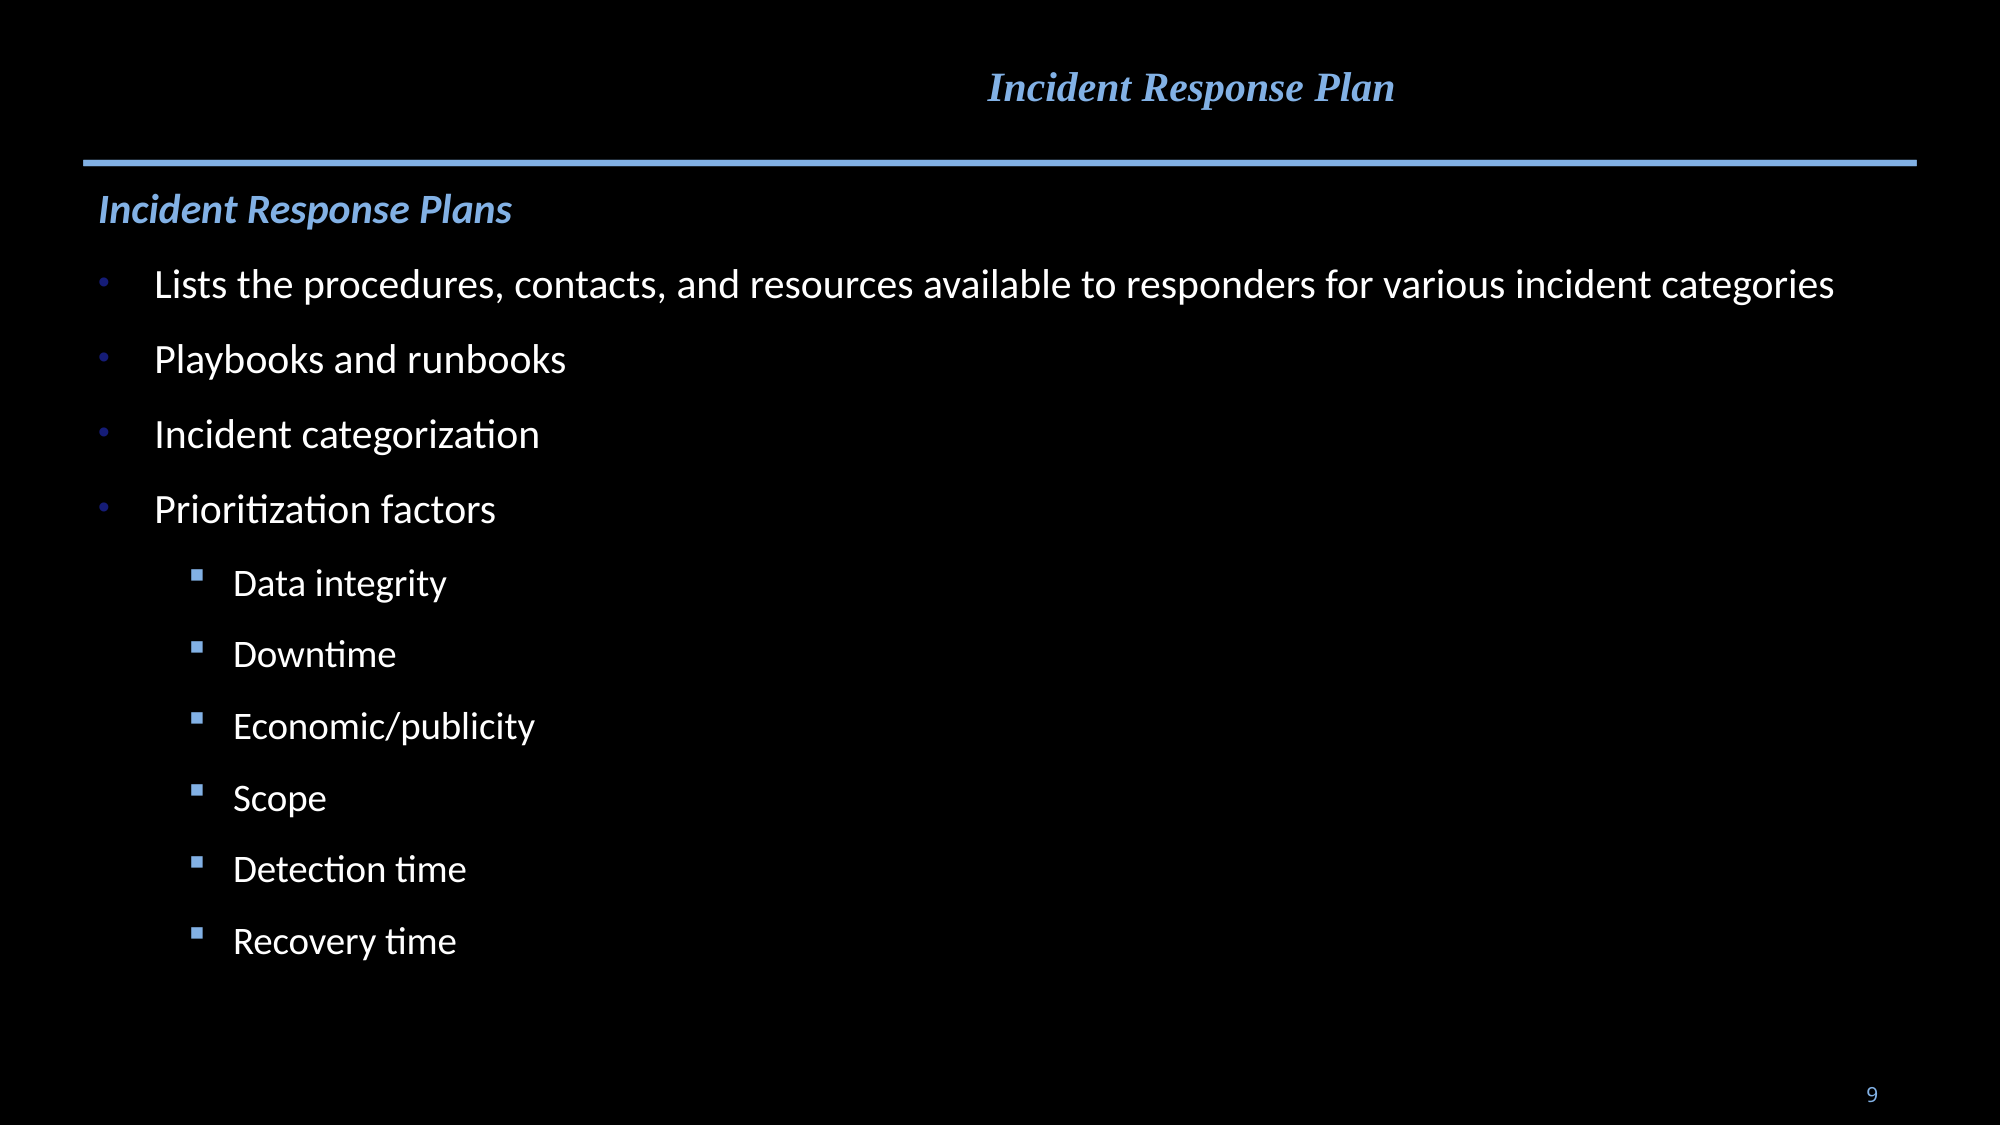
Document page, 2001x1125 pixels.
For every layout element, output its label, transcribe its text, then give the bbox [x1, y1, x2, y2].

list Incident Response Plans Lists the procedures, contacts, and resources available to responders for various incident categories Playbooks and runbooks Incident categorization Prioritization factors Data integrity Downtime Economic/publicity Scope Detection time Recovery time [83, 174, 1917, 1050]
title Incident Response Plan [383, 52, 2000, 175]
slide_number 9 [1746, 1070, 1998, 1121]
